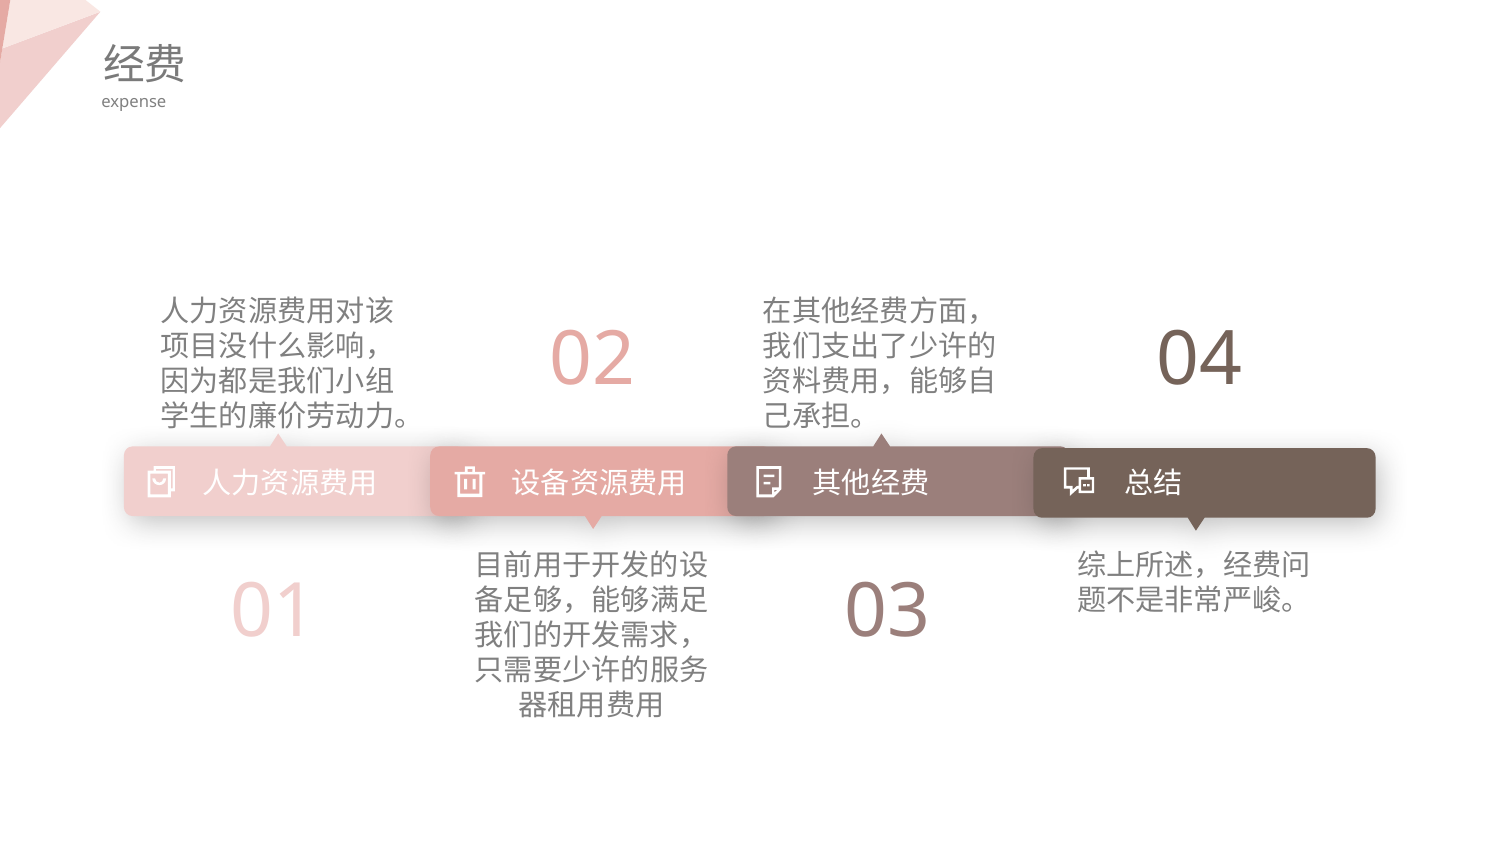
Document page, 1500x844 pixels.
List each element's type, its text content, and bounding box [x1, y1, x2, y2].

text_box 经费 [104, 30, 202, 95]
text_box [756, 465, 782, 498]
text_box 目前用于开发的设备足够，能够满足我们的开发需求，只需要少许的服务器租用费用 [473, 546, 710, 722]
text_box 01 [215, 553, 332, 659]
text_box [0, 0, 101, 131]
text_box [1031, 446, 1378, 533]
text_box [121, 433, 431, 519]
text_box [428, 444, 728, 532]
text_box 综上所述，经费问题不是非常严峻。 [1077, 546, 1314, 617]
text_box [454, 466, 486, 498]
text_box 总结 [1110, 457, 1199, 507]
text_box 设备资源费用 [496, 457, 703, 507]
text_box expense [104, 83, 182, 119]
text_box 在其他经费方面，我们支出了少许的资料费用，能够自己承担。 [762, 292, 1000, 433]
text_box 人力资源费用 [187, 457, 393, 507]
text_box 人力资源费用对该项目没什么影响，因为都是我们小组学生的廉价劳动力。 [159, 292, 396, 433]
text_box 03 [829, 553, 945, 659]
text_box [147, 465, 176, 498]
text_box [1063, 467, 1095, 496]
text_box 其他经费 [797, 457, 945, 507]
text_box 04 [1142, 302, 1258, 407]
text_box [725, 433, 1038, 519]
text_box 02 [534, 302, 651, 407]
